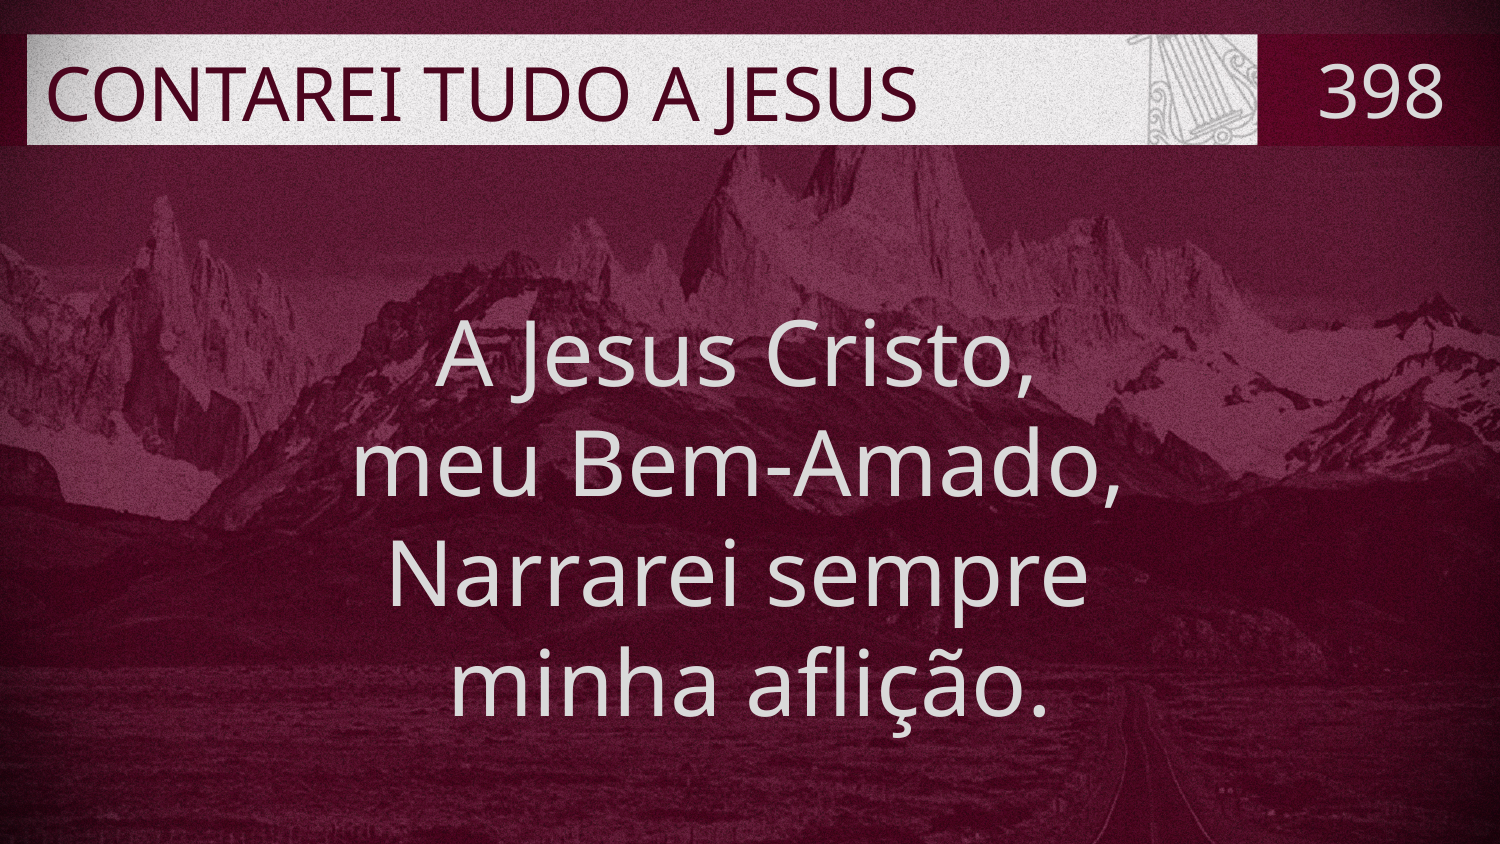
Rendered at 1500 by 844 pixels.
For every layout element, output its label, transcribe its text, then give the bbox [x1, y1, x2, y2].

title CONTAREI TUDO A JESUS [29, 33, 1258, 151]
list 398 [1281, 36, 1483, 143]
list A Jesus Cristo, meu Bem-Amado, Narrarei sempre minha aflição. [0, 185, 1500, 844]
picture [0, 0, 1500, 185]
